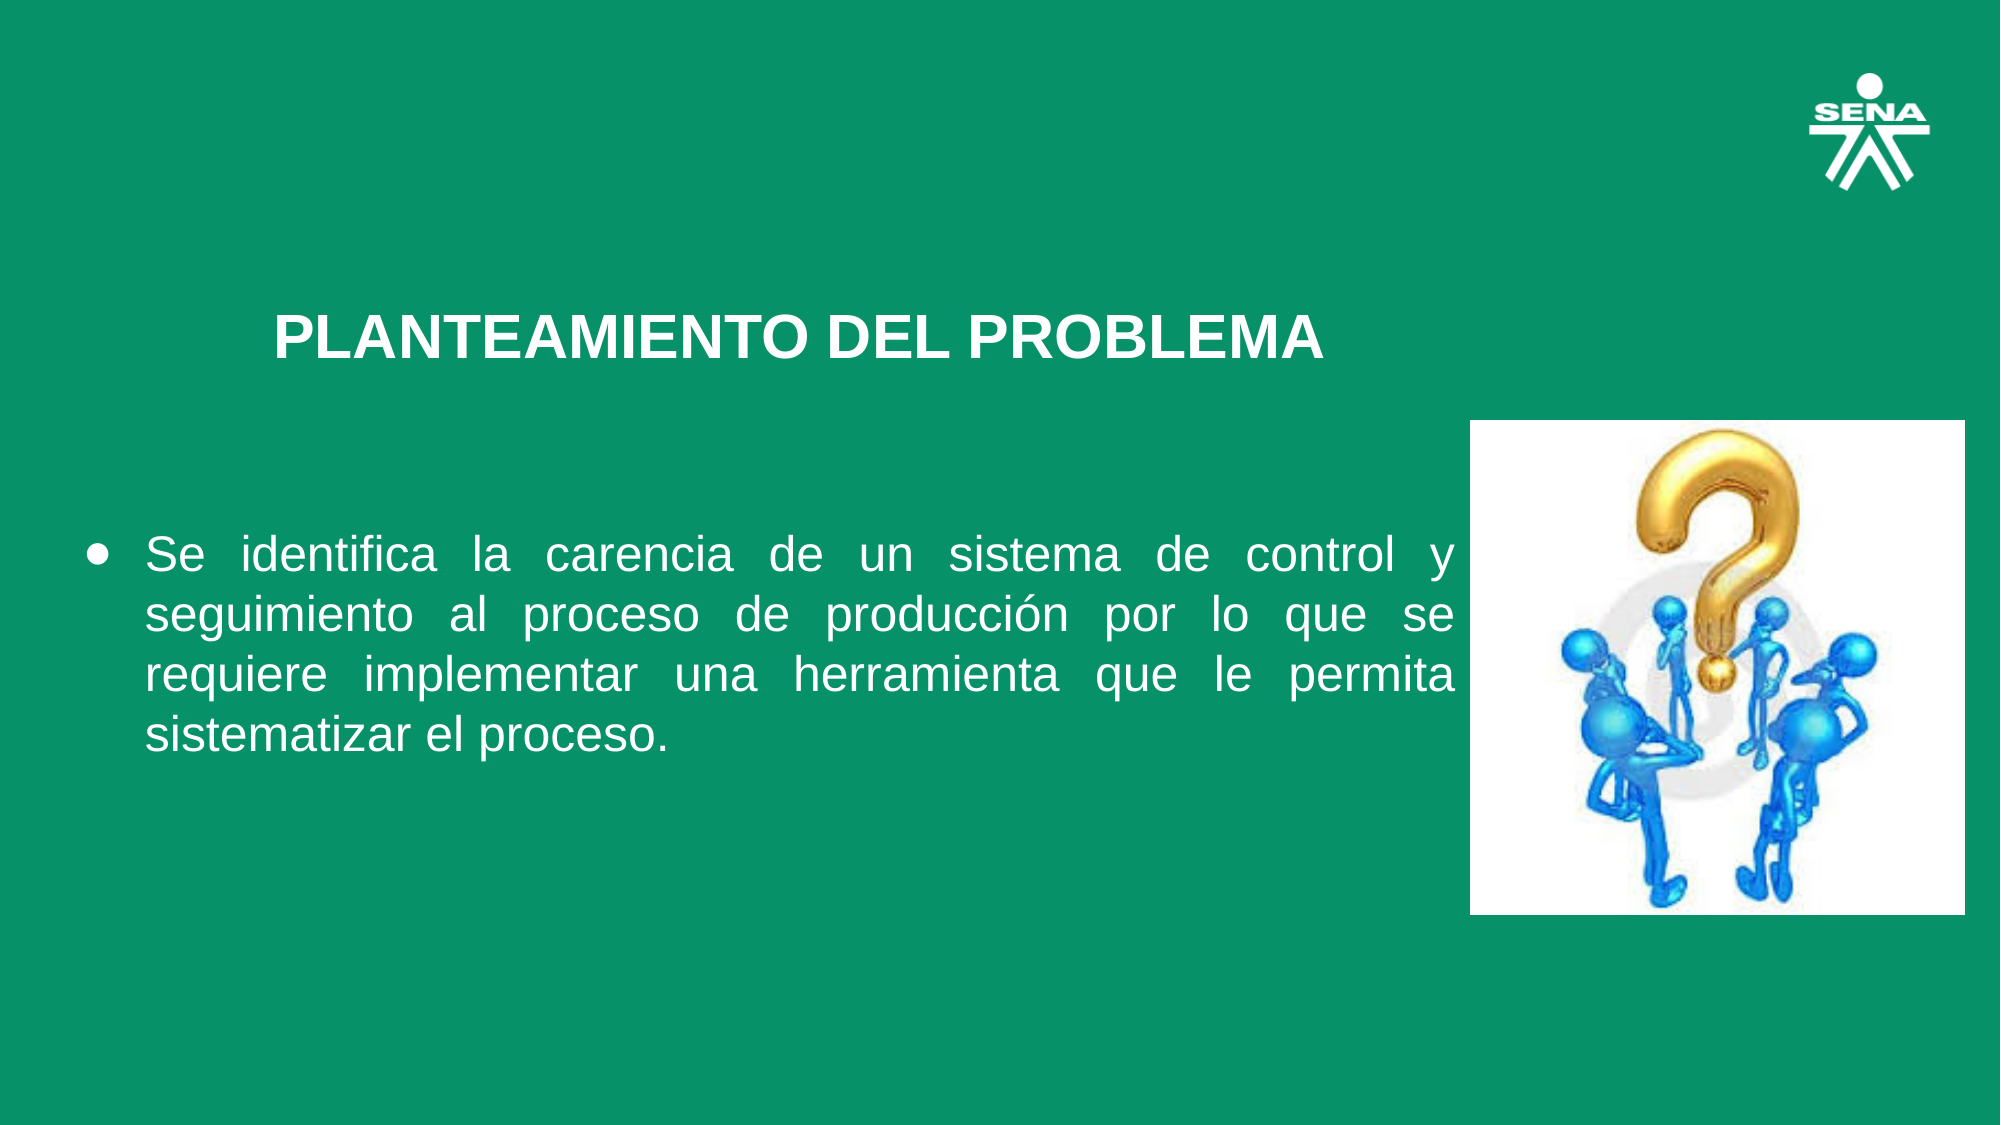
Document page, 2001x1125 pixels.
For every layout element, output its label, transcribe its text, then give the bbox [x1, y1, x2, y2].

text_box PLANTEAMIENTO DEL PROBLEMA Se identifica la carencia de un sistema de control y seguimiento al proceso de producción por lo que se requiere implementar una herramienta que le permita sistematizar el proceso. [54, 131, 1471, 1075]
picture [0, 0, 2000, 1125]
